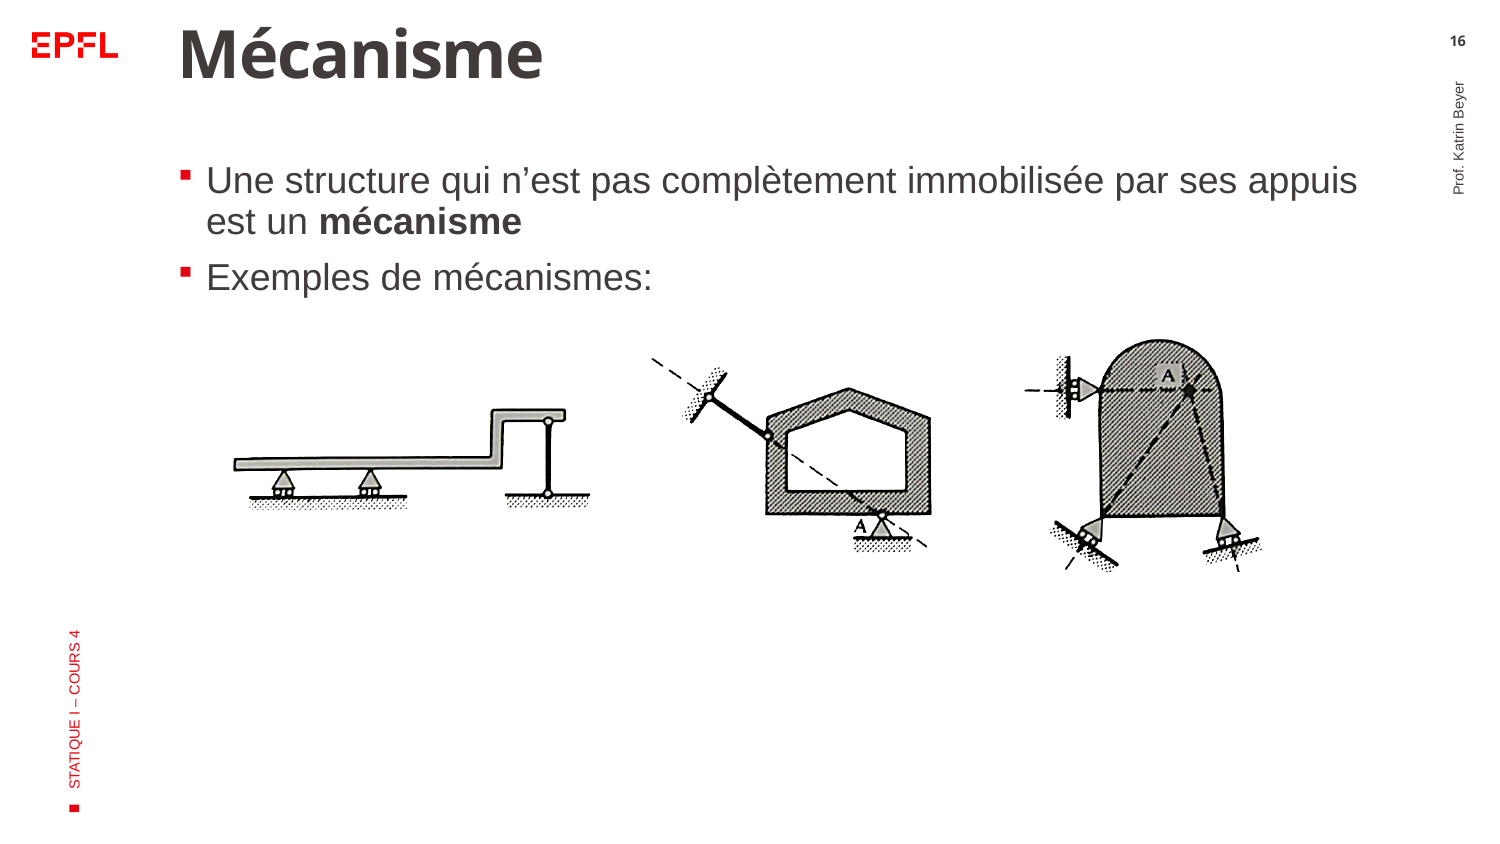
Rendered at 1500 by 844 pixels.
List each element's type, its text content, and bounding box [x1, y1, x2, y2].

title Mécanisme [148, 21, 1300, 198]
picture [21, 21, 129, 69]
picture [185, 338, 1315, 572]
list Une structure qui n’est pas complètement immobilisée par ses appuis est un mécanisme Exemples de mécanismes: [148, 154, 1416, 710]
slide_number STATIQUE I – COURS 4 [0, 256, 149, 805]
footer Prof. Katrin Beyer [1415, 59, 1500, 641]
slide_number 16 [1415, 32, 1500, 59]
